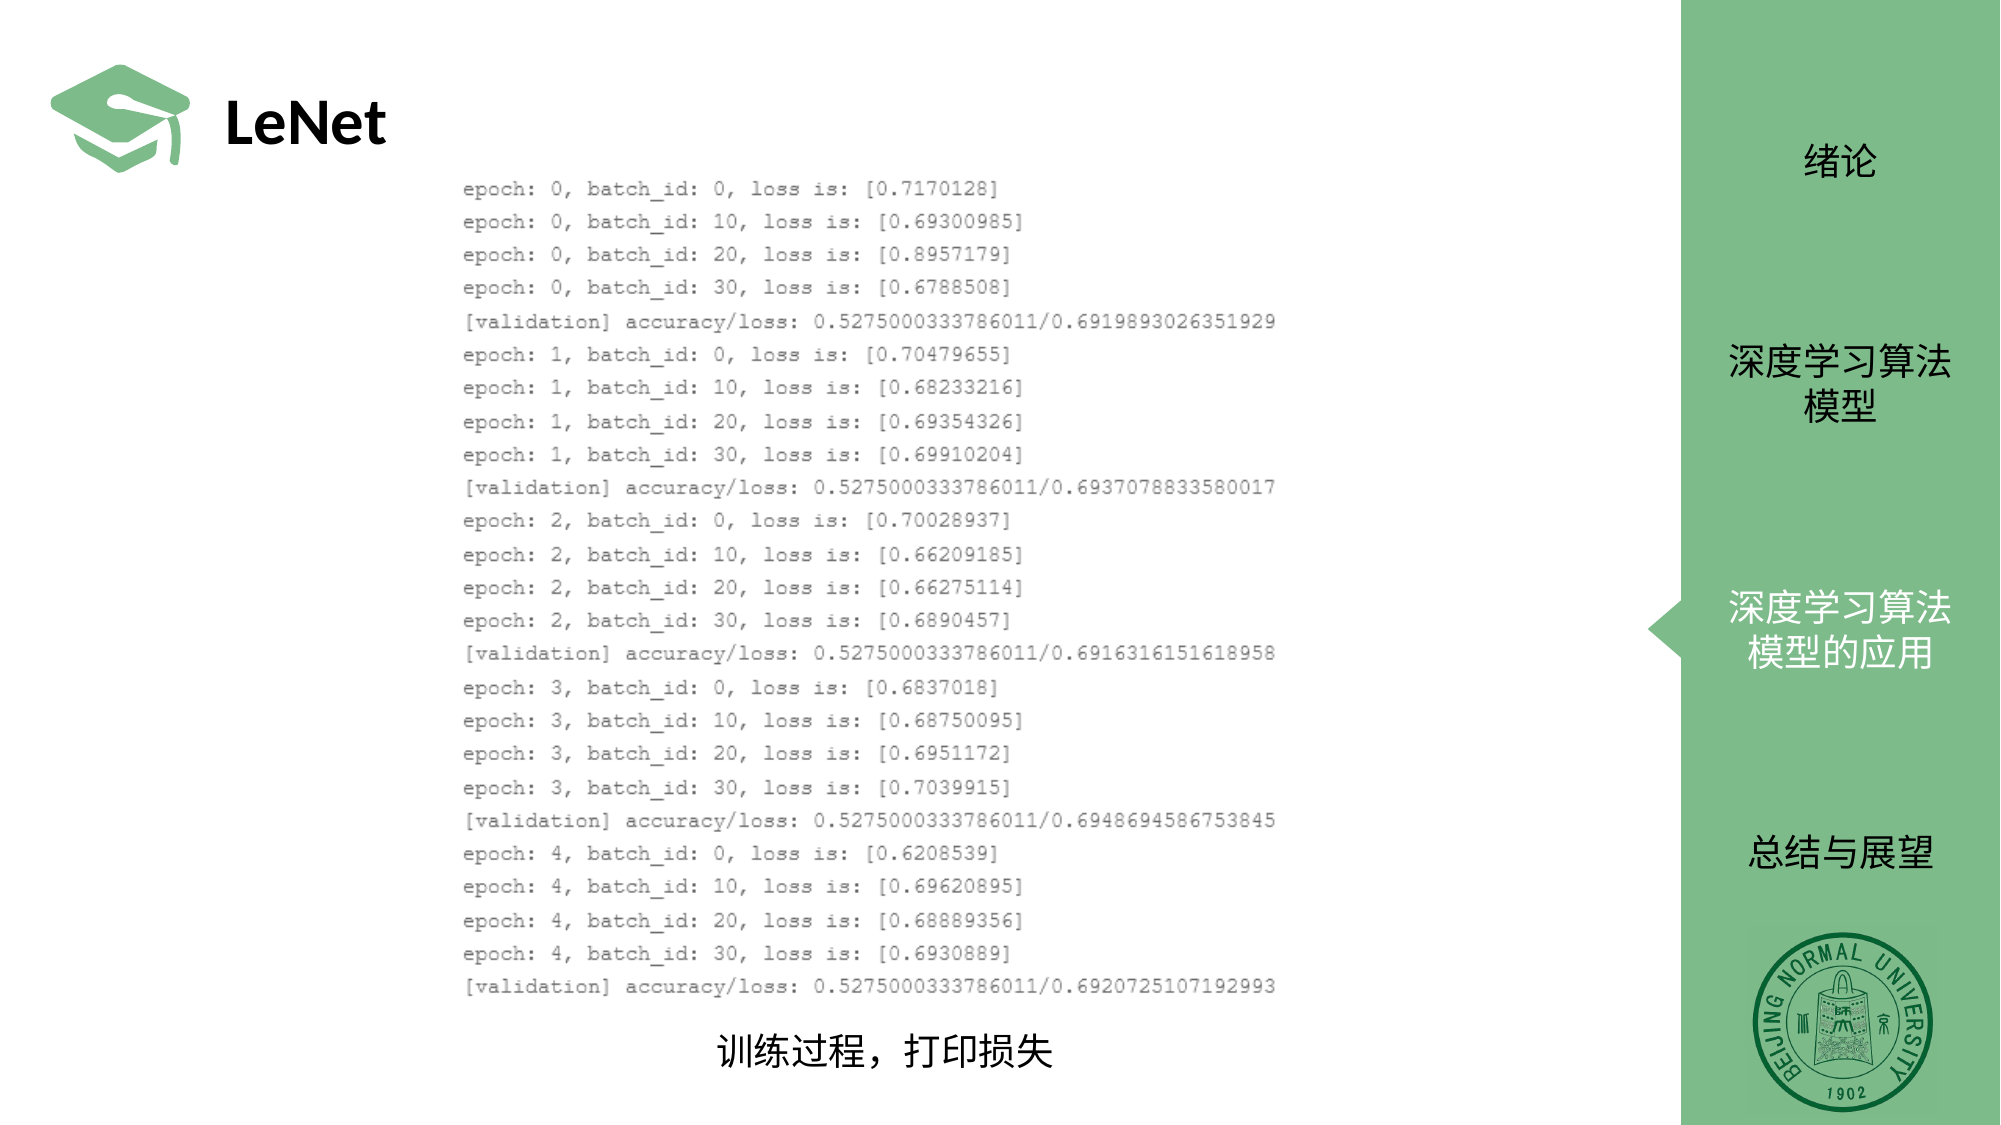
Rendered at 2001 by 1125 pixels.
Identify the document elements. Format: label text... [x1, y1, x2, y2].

text_box [49, 63, 191, 167]
text_box LeNet [210, 70, 403, 165]
picture [455, 172, 1320, 1004]
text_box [1649, 0, 2000, 1125]
text_box [72, 131, 160, 174]
text_box 训练过程，打印损失 [701, 1020, 1074, 1081]
